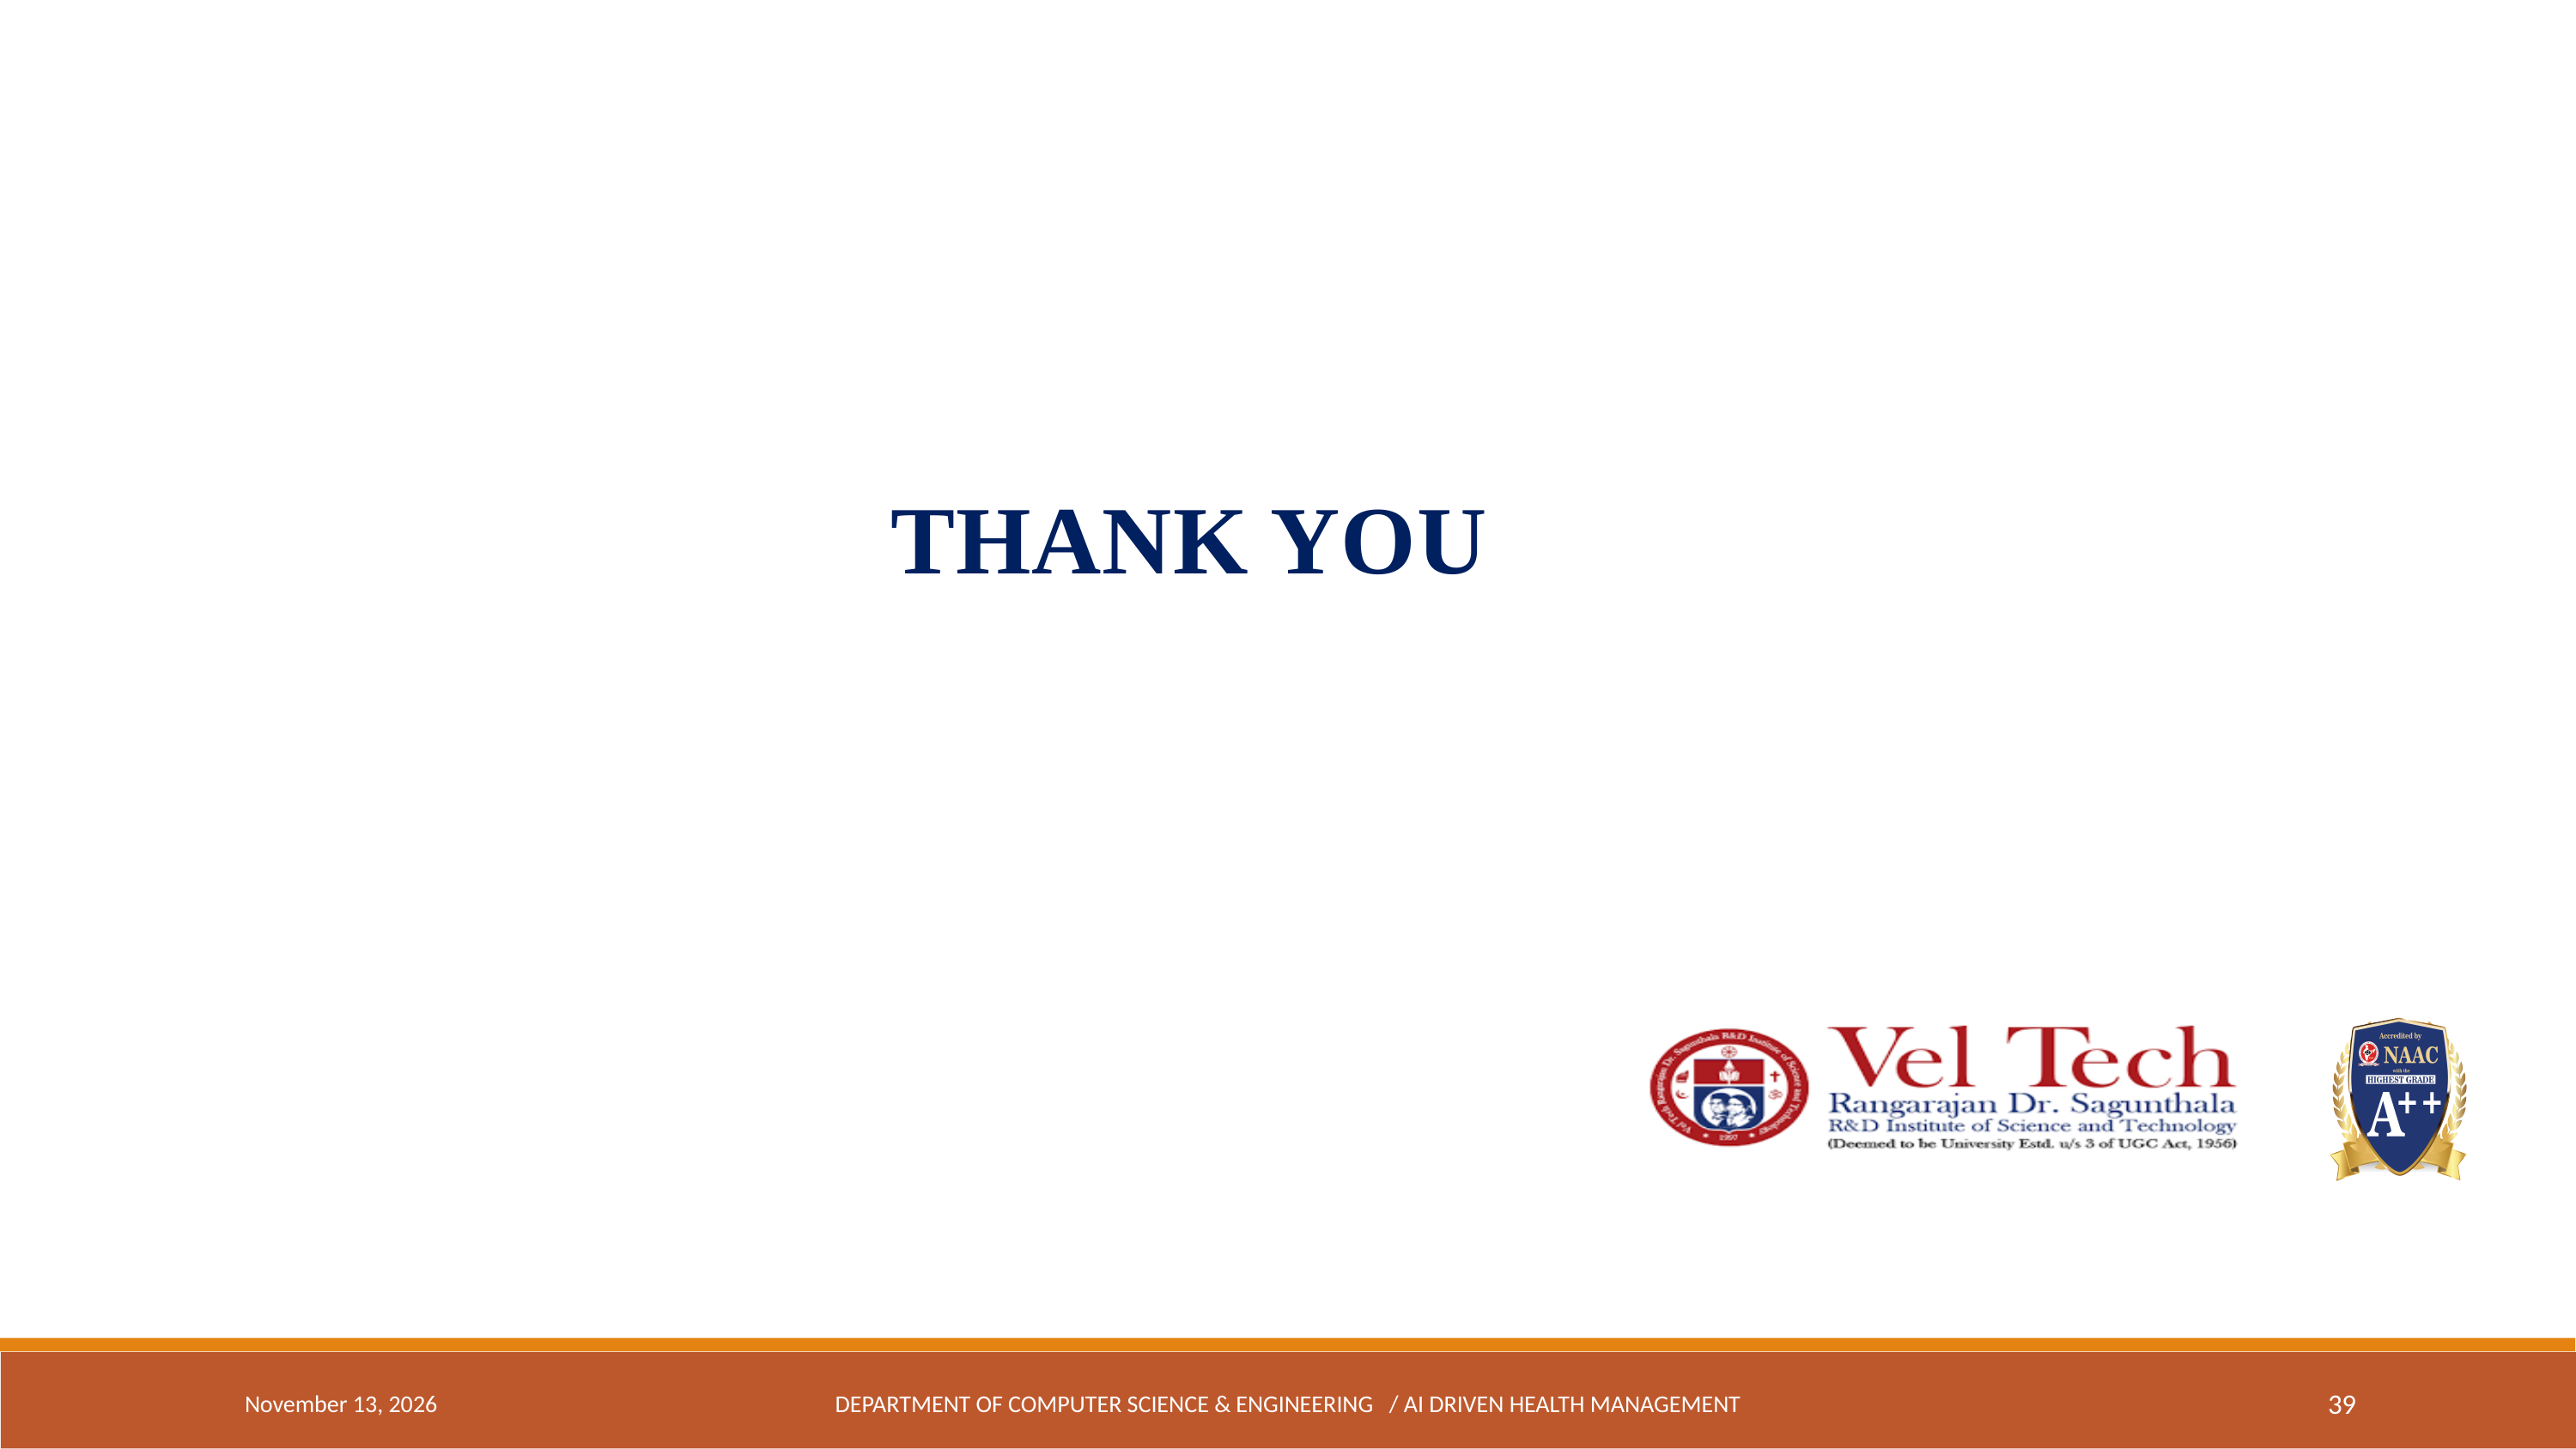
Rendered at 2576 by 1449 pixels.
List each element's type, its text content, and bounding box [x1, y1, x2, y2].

slide_number 39 [2092, 1364, 2369, 1442]
footer DEPARTMENT OF COMPUTER SCIENCE & ENGINEERING / AI DRIVEN HEALTH MANAGEMENT [779, 1364, 1798, 1442]
picture [1643, 982, 2250, 1186]
text_box THANK YOU [878, 470, 1526, 600]
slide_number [232, 1364, 755, 1442]
picture [2316, 1012, 2482, 1186]
